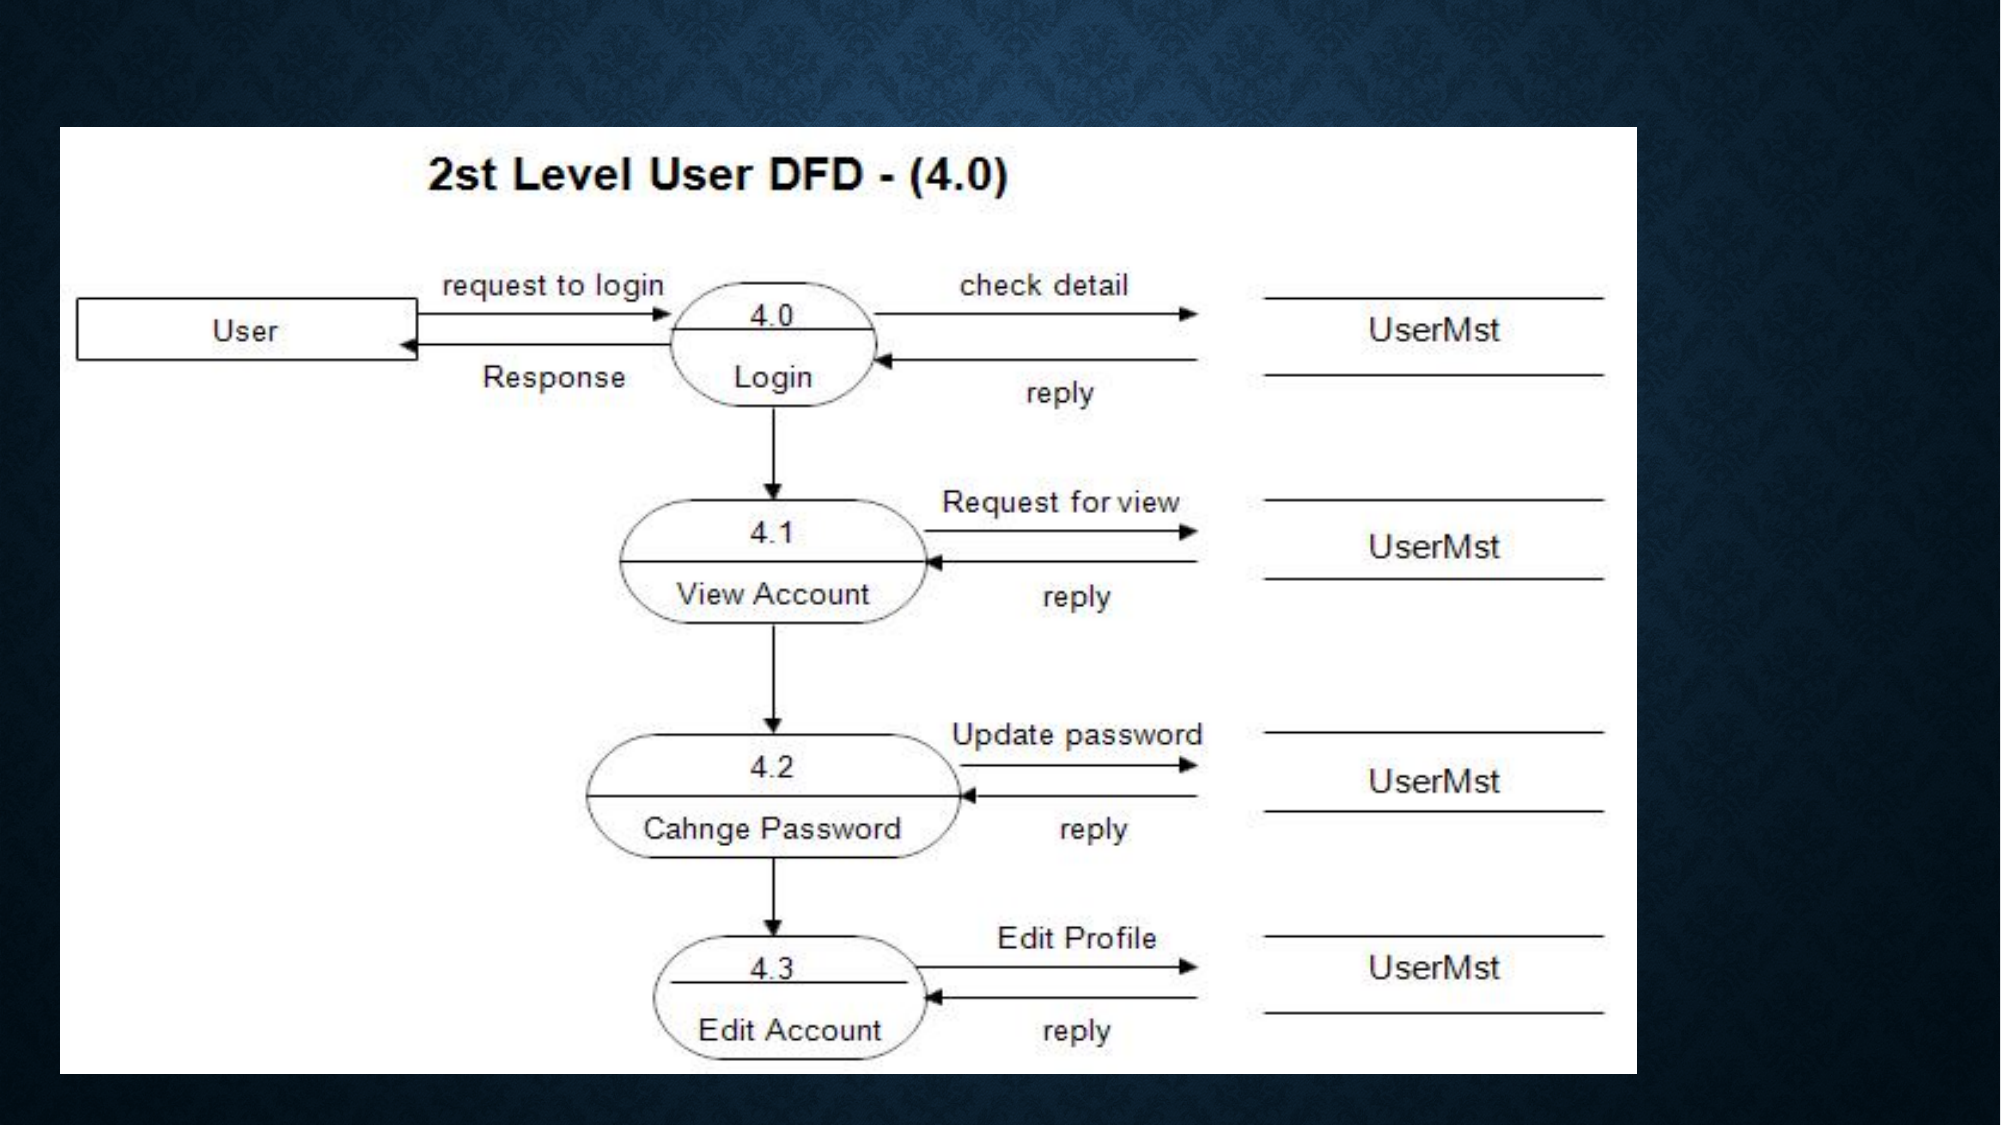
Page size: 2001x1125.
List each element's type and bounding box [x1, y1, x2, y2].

picture [59, 127, 1638, 1074]
